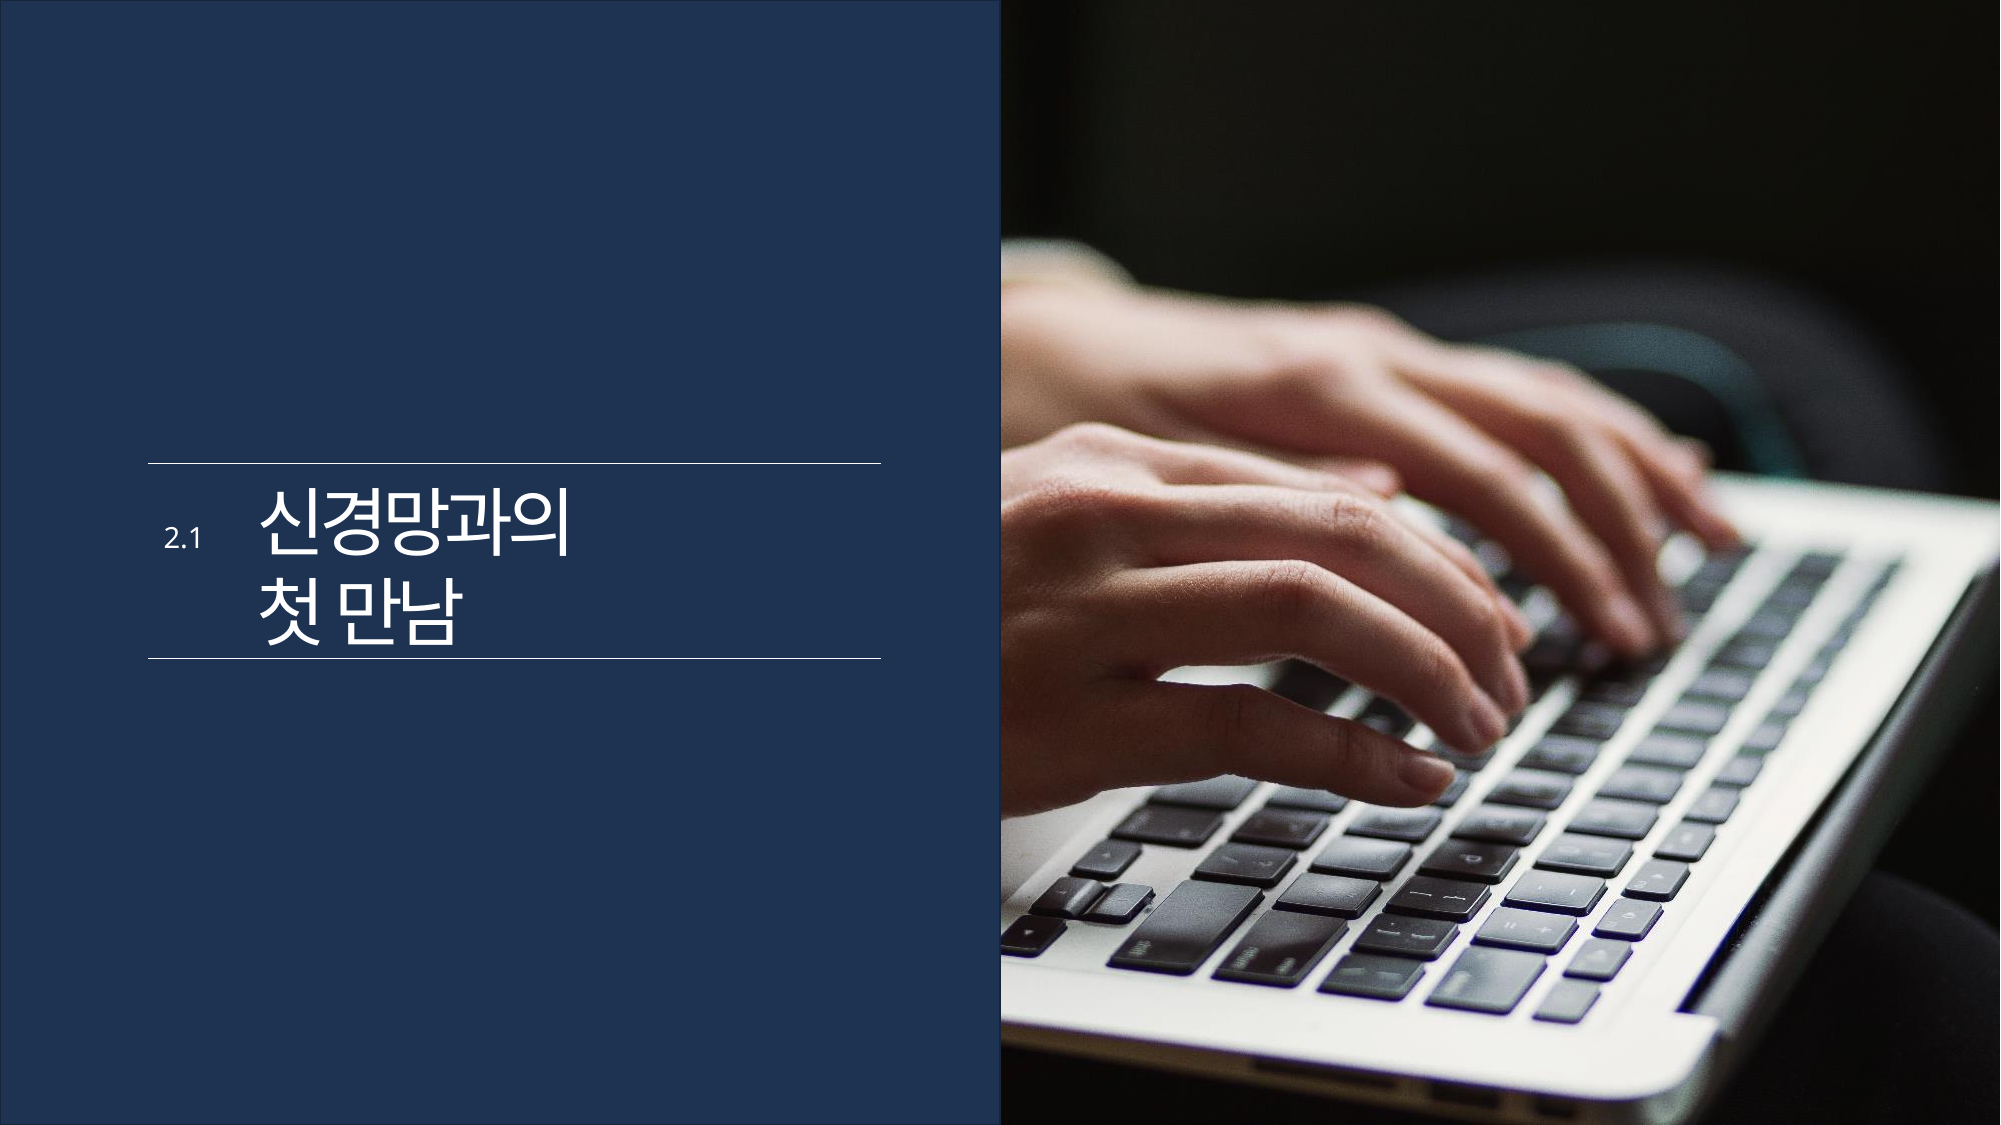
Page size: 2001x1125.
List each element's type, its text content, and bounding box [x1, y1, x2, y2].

text_box 2.1 [148, 511, 228, 562]
text_box [0, 0, 569, 1125]
picture [569, 0, 2000, 1125]
text_box 신경망과의 첫 만남 [241, 468, 569, 658]
text_box 신경망과의 첫 만남 [241, 659, 569, 664]
